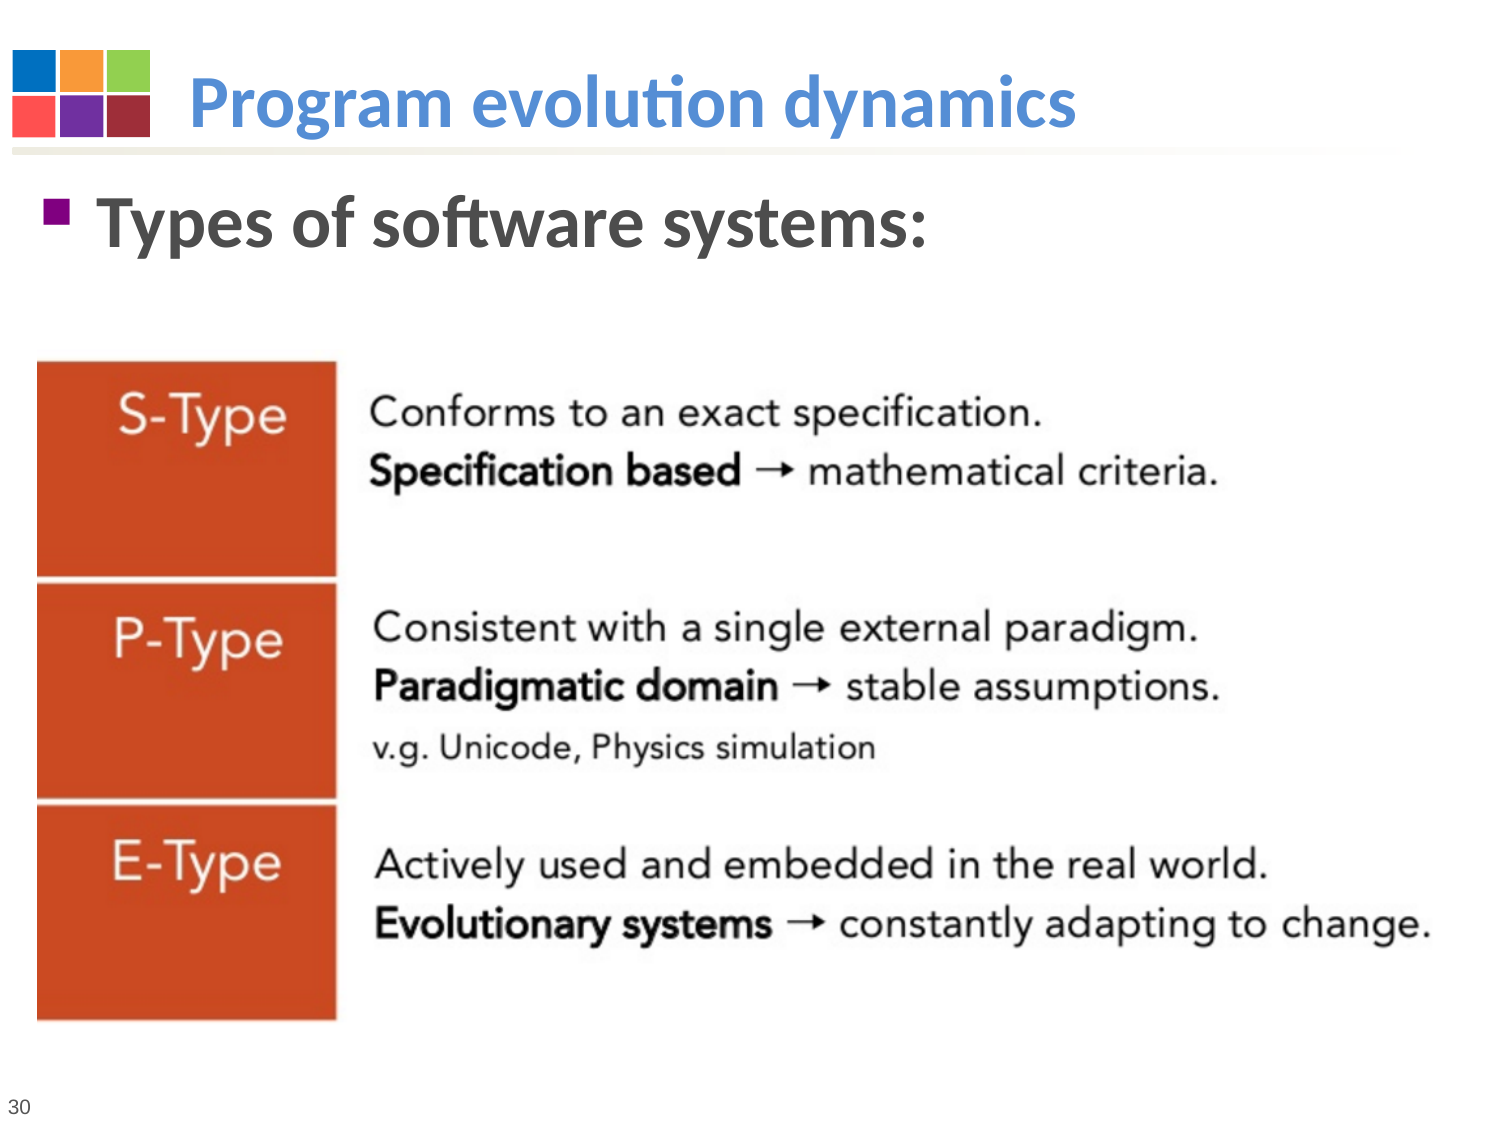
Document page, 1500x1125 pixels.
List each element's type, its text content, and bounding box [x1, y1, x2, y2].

list Types of software systems: [24, 174, 1469, 1088]
picture [37, 349, 1490, 1038]
title Program evolution dynamics [174, 47, 1475, 150]
